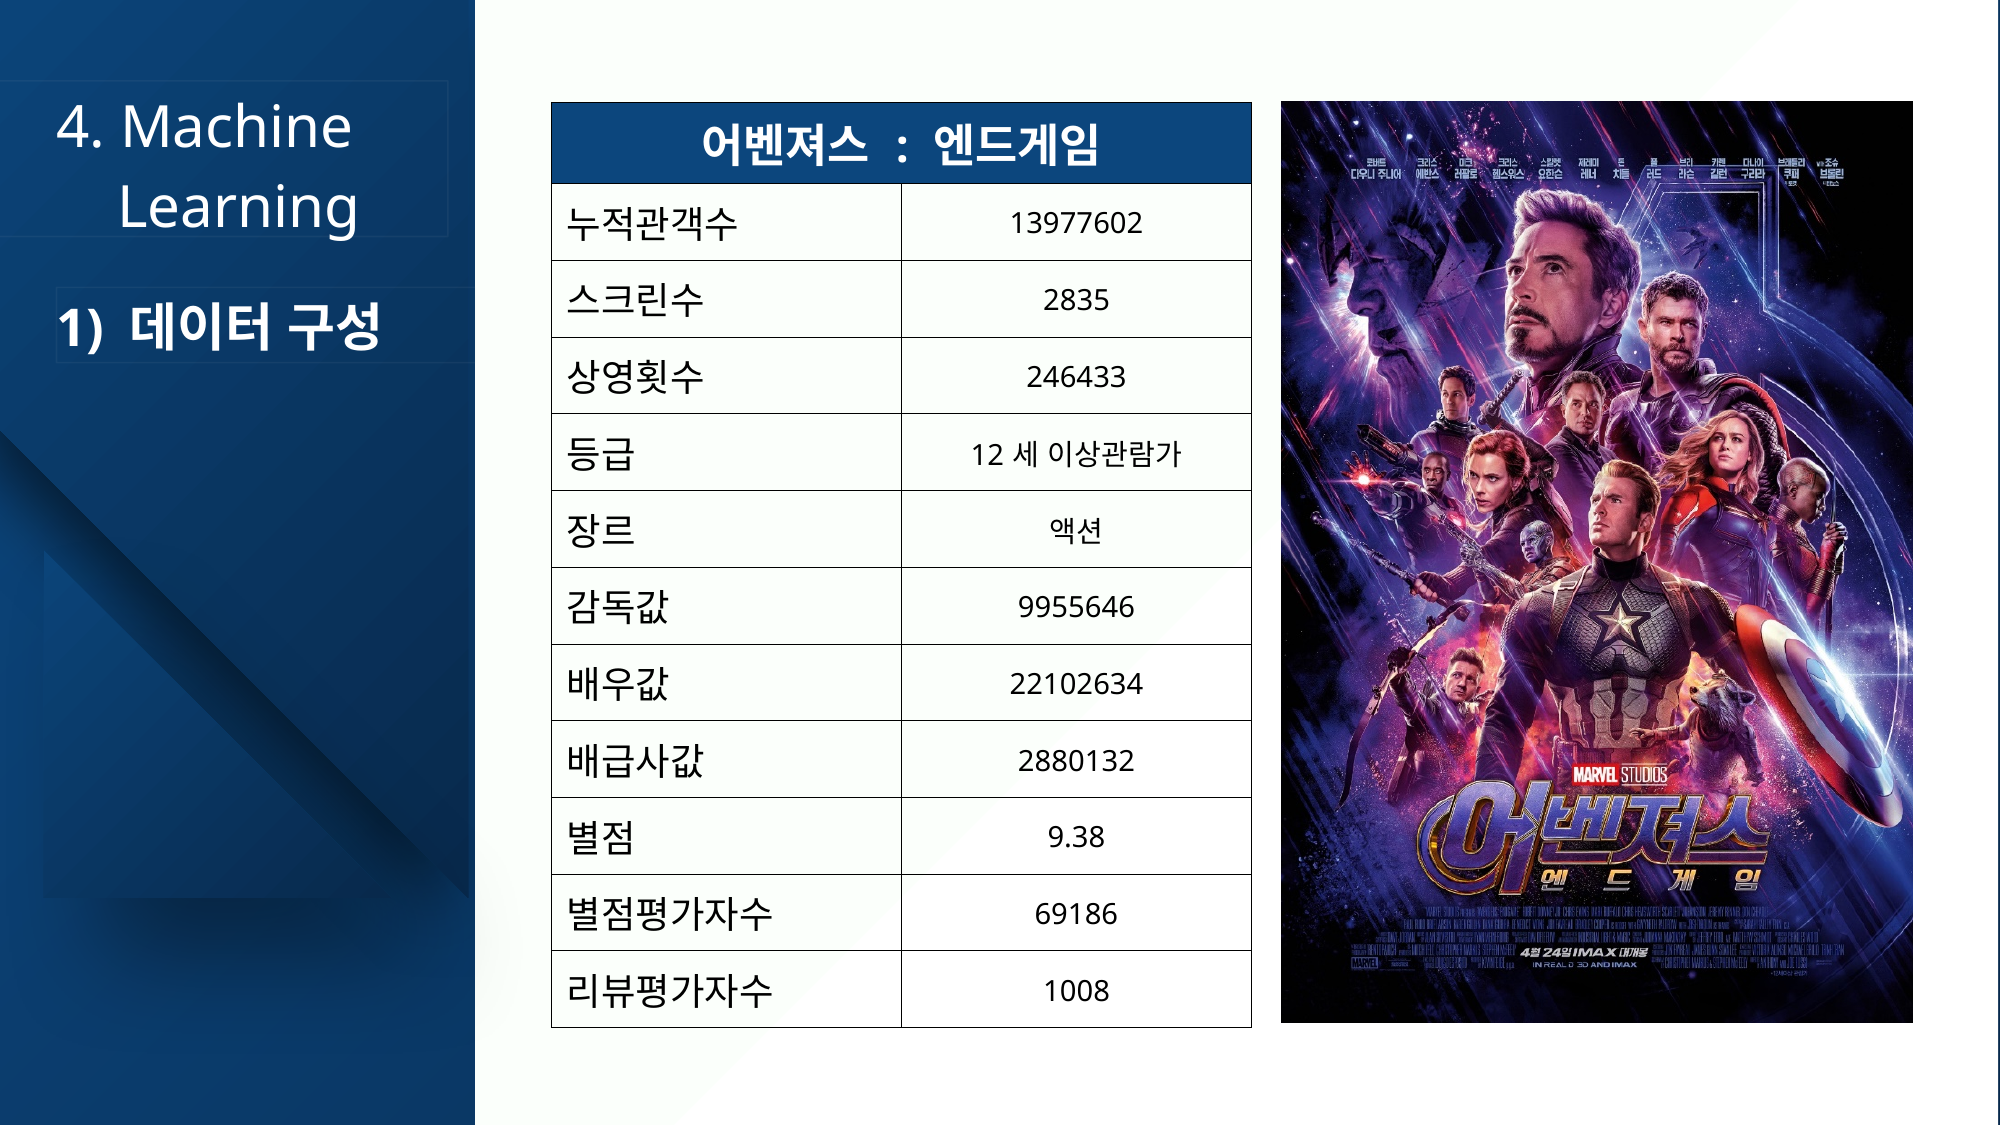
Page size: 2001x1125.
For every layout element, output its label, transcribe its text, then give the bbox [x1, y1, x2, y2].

table_cell 별점 [552, 798, 901, 874]
table_cell 스크린수 [552, 261, 901, 337]
table_cell 배우값 [552, 645, 901, 720]
table_cell 69186 [902, 875, 1251, 950]
table_header 어벤져스 : 엔드게임 [552, 103, 1251, 183]
text_box 1) 데이터 구성 [56, 287, 476, 363]
table_cell 장르 [552, 491, 901, 567]
table_cell 액션 [902, 491, 1251, 567]
table_cell 12세 이상관람가 [902, 414, 1251, 490]
table_cell 별점평가자수 [552, 875, 901, 950]
table_cell 246433 [902, 338, 1251, 413]
text_box 4. Machine Learning [0, 80, 448, 237]
table_cell 등급 [552, 414, 901, 490]
picture [1280, 101, 1913, 1024]
table_cell 1008 [902, 951, 1251, 1027]
table_cell 13977602 [902, 184, 1251, 260]
table_cell 배급사값 [552, 721, 901, 797]
table_cell 누적관객수 [552, 184, 901, 260]
table_cell 2835 [902, 261, 1251, 337]
table_cell 9955646 [902, 568, 1251, 644]
table_cell 9.38 [902, 798, 1251, 874]
table_cell 22102634 [902, 645, 1251, 720]
table_cell 감독값 [552, 568, 901, 644]
table_cell 2880132 [902, 721, 1251, 797]
table_cell 리뷰평가자수 [552, 951, 901, 1027]
table_cell 상영횟수 [552, 338, 901, 413]
